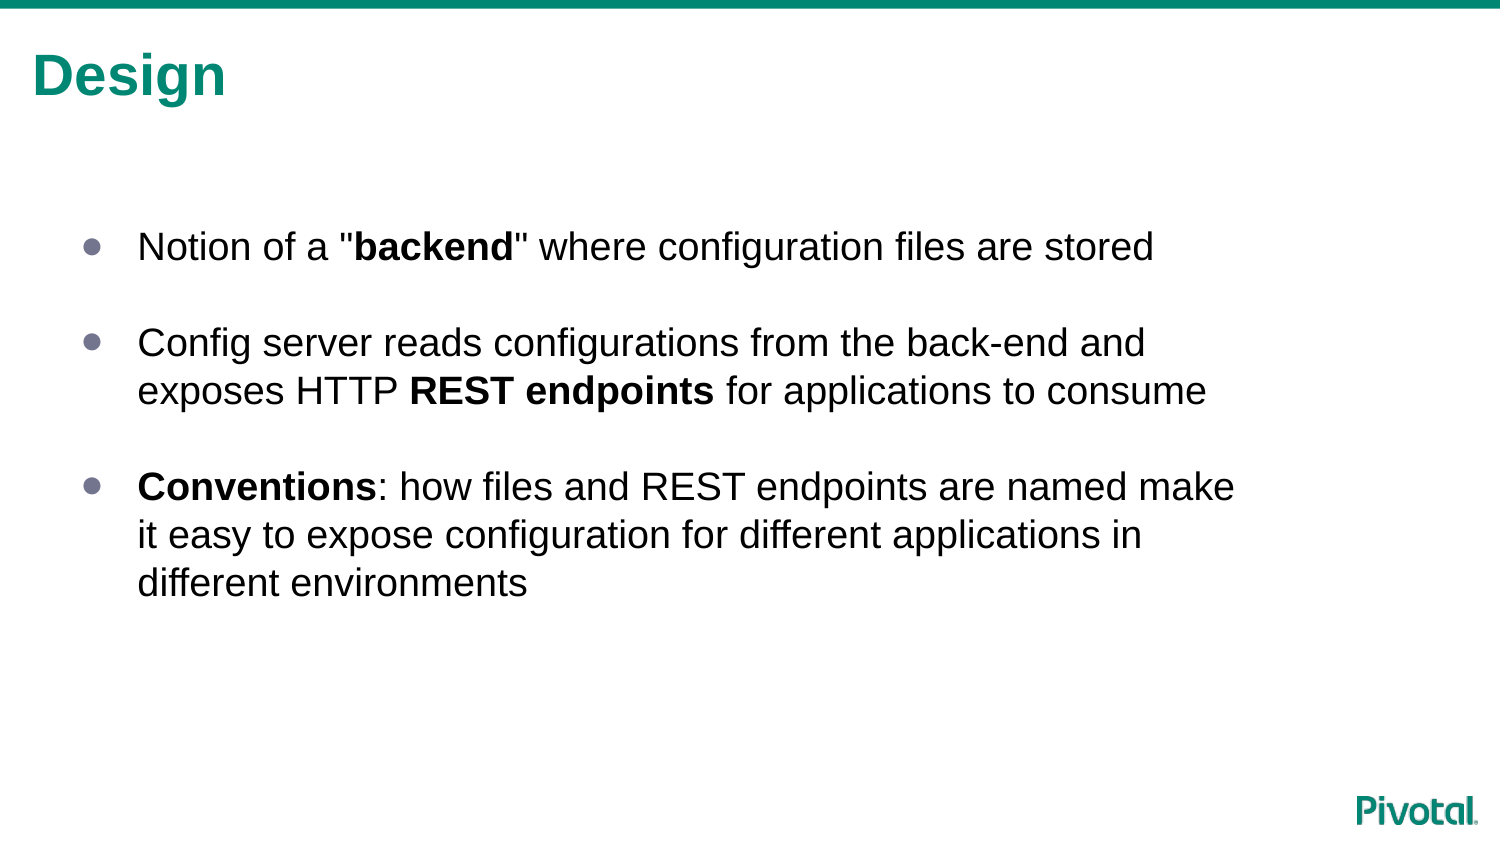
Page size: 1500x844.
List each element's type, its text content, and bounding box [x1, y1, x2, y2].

picture [1357, 796, 1478, 825]
title Design [17, 27, 1500, 118]
list Notion of a "backend" where configuration files are stored Config server reads configurations from the back-end and exposes HTTP REST endpoints for applications to consume Conventions: how files and REST endpoints are named make it easy to expose configuration for different applications in different environments [46, 198, 1256, 730]
